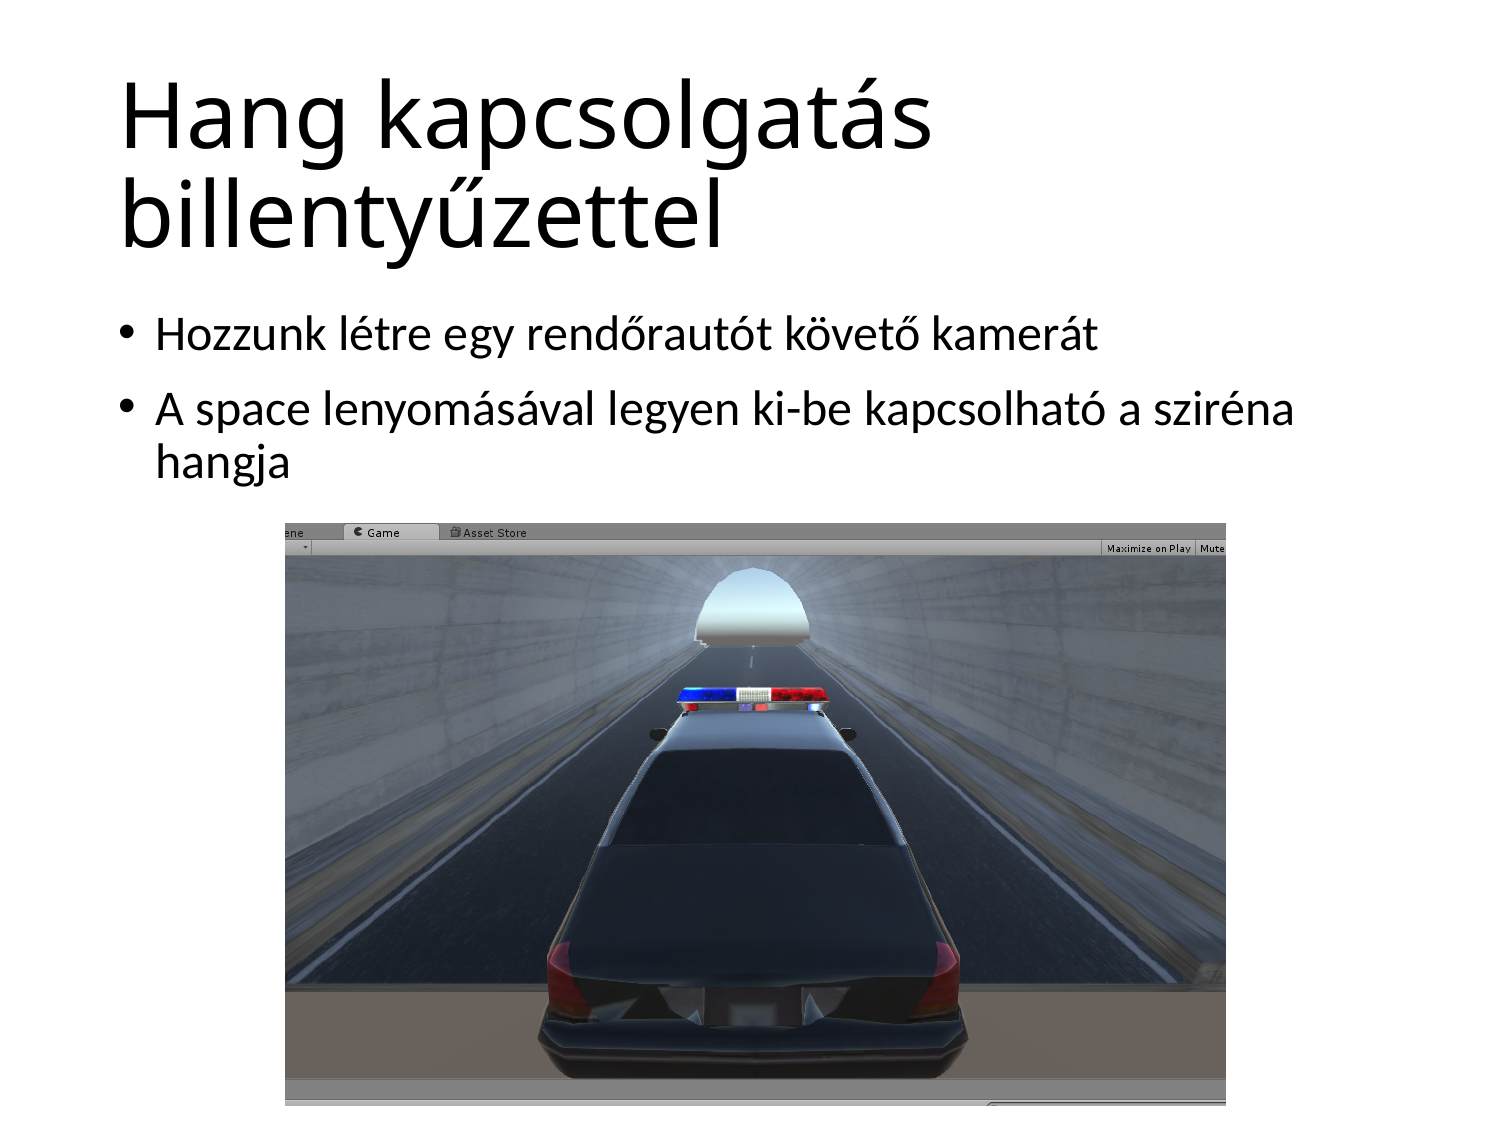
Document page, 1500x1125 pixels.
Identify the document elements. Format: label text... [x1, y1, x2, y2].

list Hozzunk létre egy rendőrautót követő kamerát A space lenyomásával legyen ki-be kapcsolható a sziréna hangja [103, 299, 1397, 1014]
title Hang kapcsolgatás billentyűzettel [103, 59, 1397, 278]
picture [285, 523, 1226, 1106]
